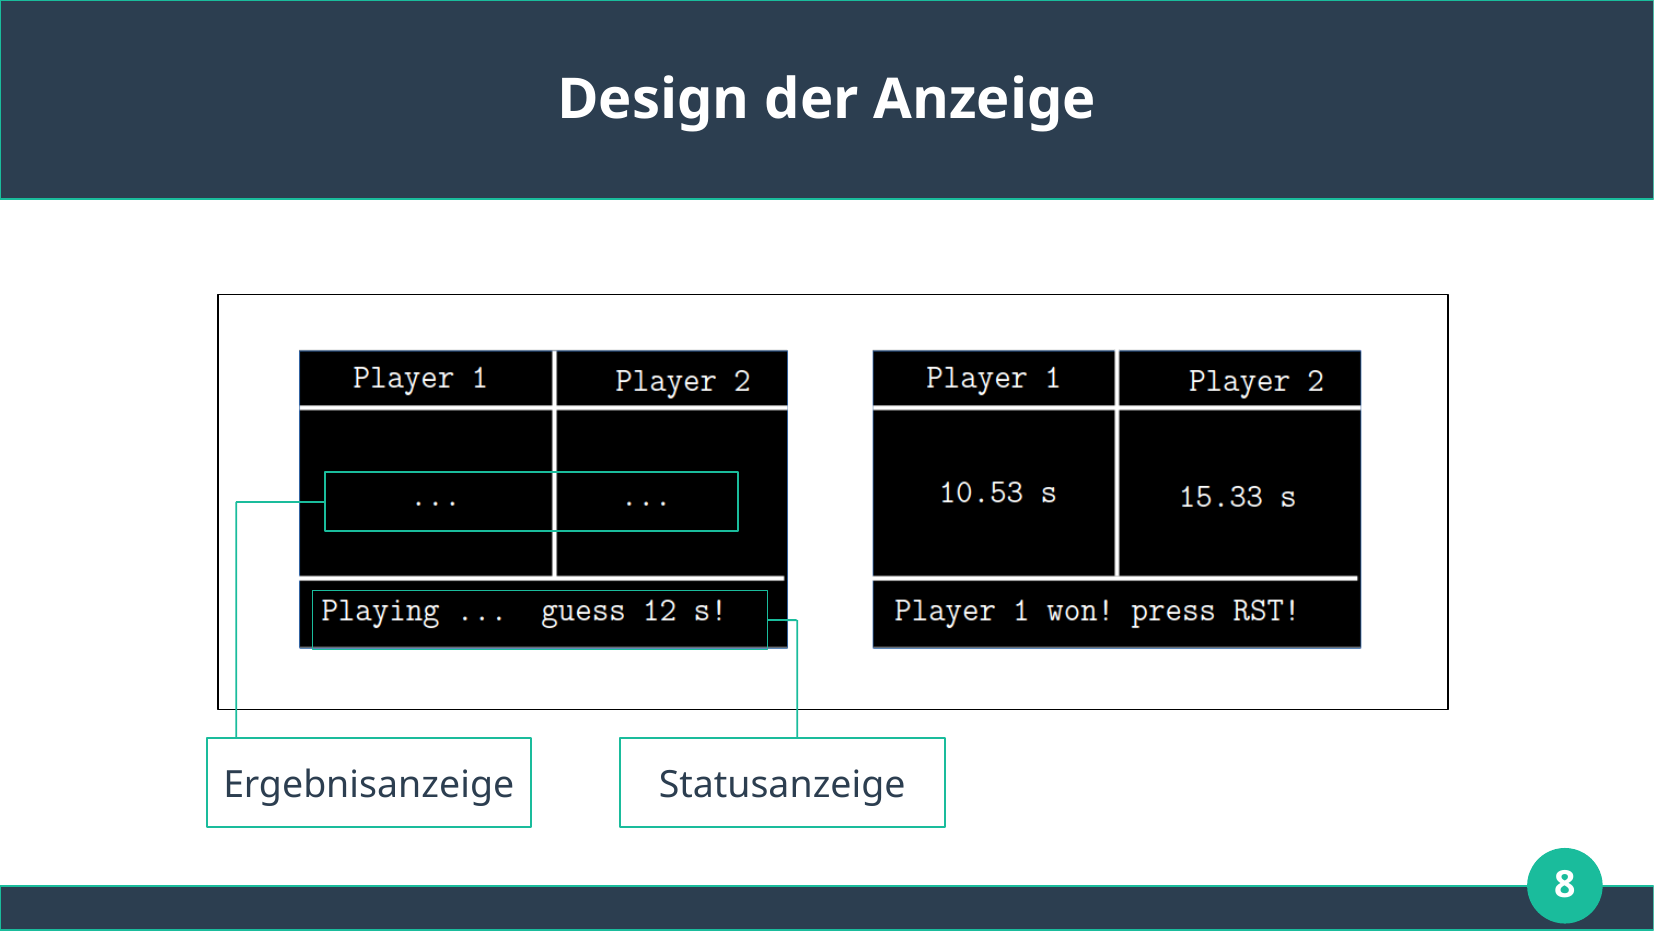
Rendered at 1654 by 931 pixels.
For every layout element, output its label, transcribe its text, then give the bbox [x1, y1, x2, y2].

text_box Ergebnisanzeige [206, 738, 532, 827]
slide_number 8 [1500, 843, 1630, 929]
picture [218, 295, 1447, 709]
title Design der Anzeige [59, 37, 1595, 155]
text_box Statusanzeige [620, 738, 945, 827]
